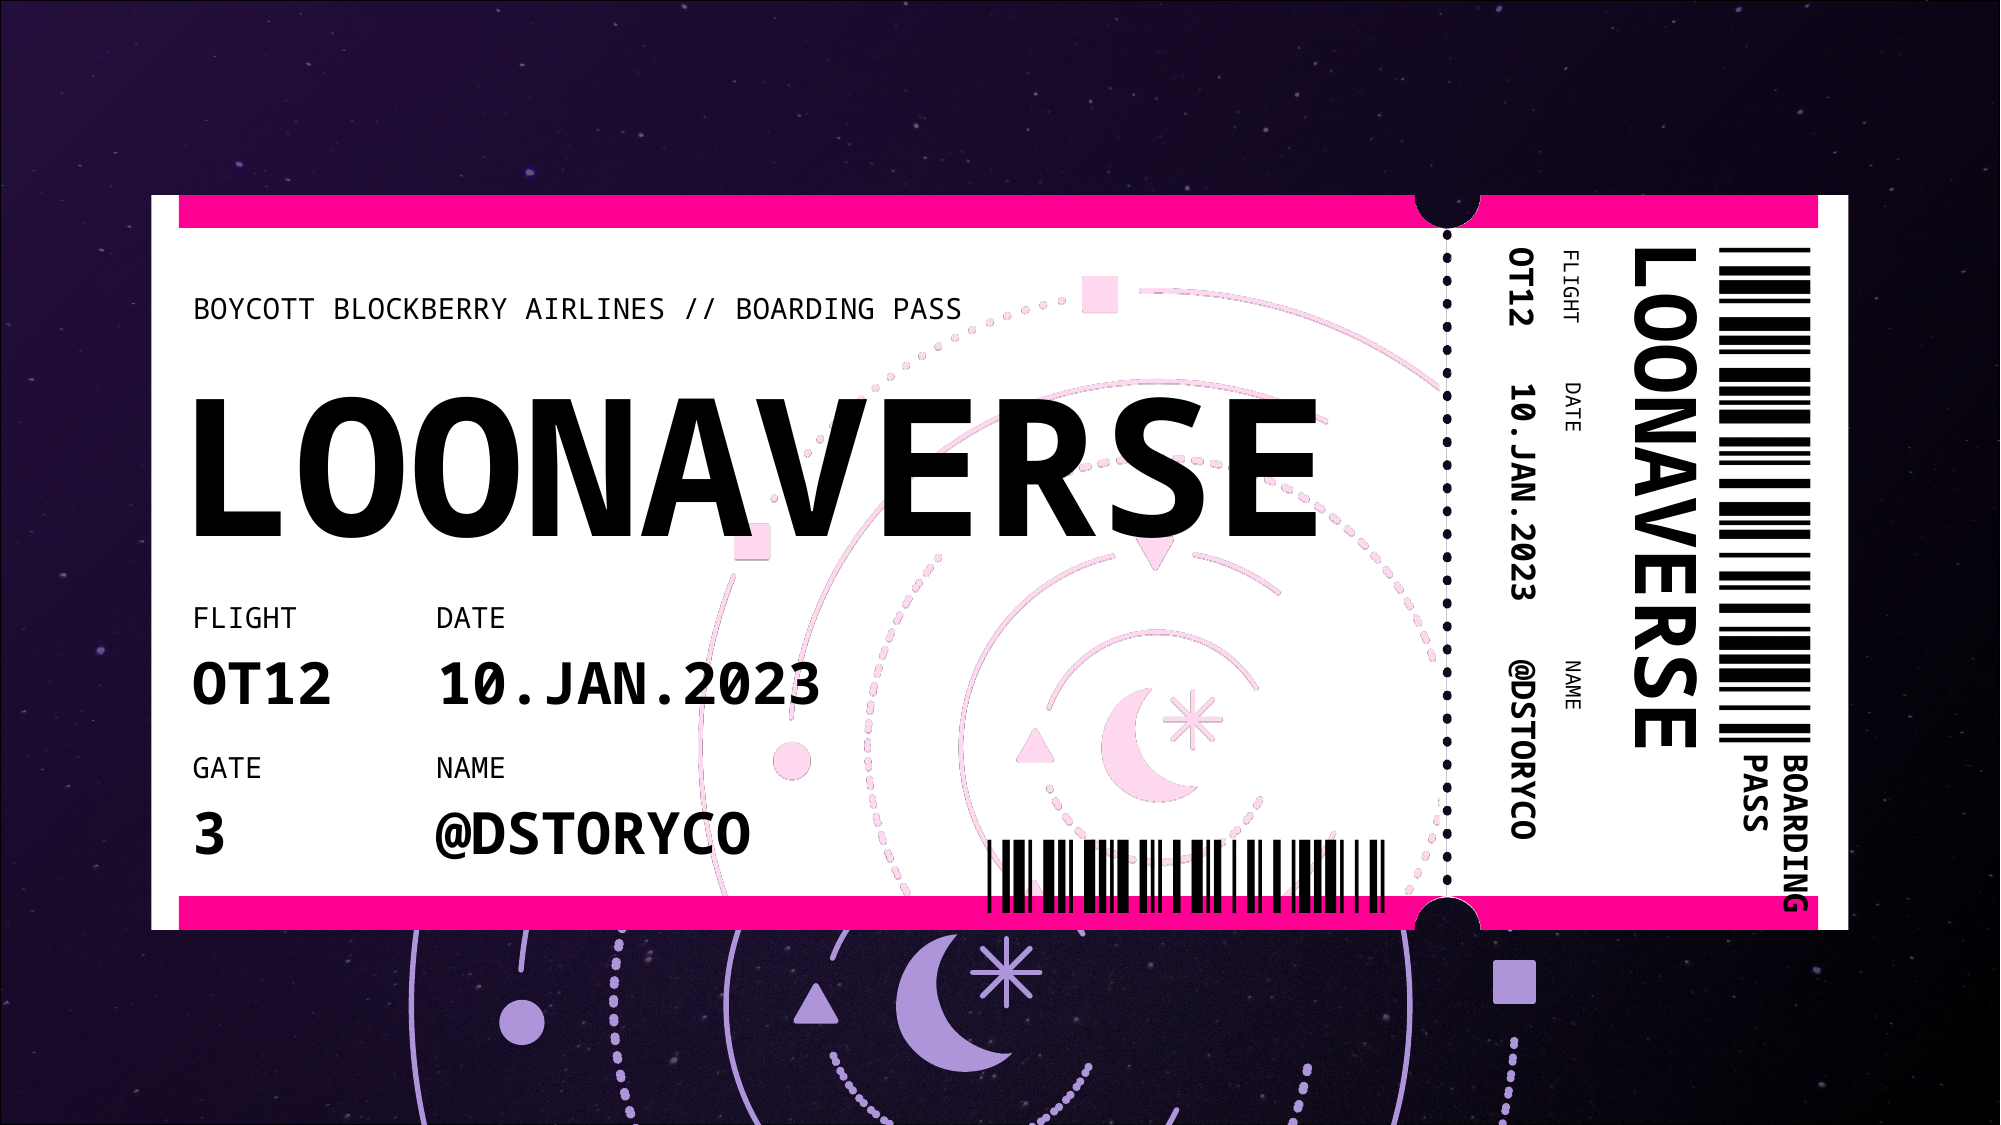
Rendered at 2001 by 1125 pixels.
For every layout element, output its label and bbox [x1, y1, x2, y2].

text_box [151, 195, 1446, 930]
text_box [1446, 195, 1849, 1018]
picture [0, 0, 2000, 1125]
